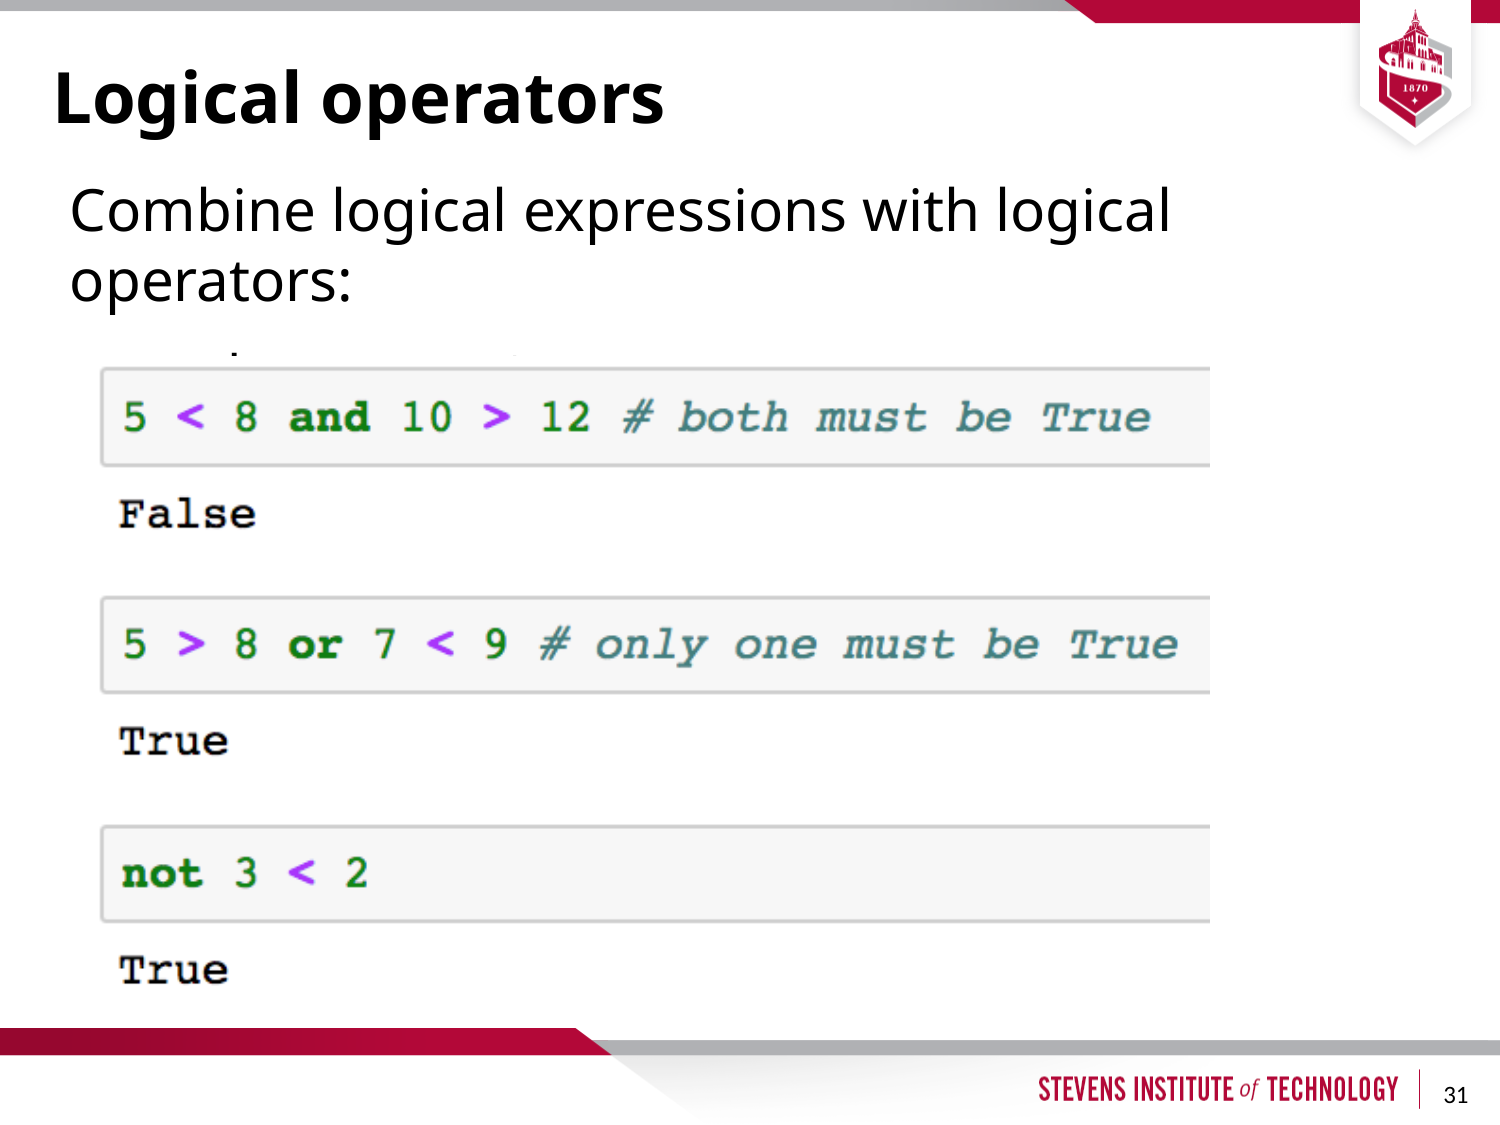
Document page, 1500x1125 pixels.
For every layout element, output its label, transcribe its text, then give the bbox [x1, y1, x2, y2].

list Combine logical expressions with logical operators: and, or, not [55, 166, 1443, 907]
picture [91, 356, 1210, 1003]
slide_number 31 [1428, 1071, 1490, 1108]
title Logical operators [37, 45, 1338, 150]
picture [0, 1028, 1500, 1125]
picture [0, 0, 1500, 160]
